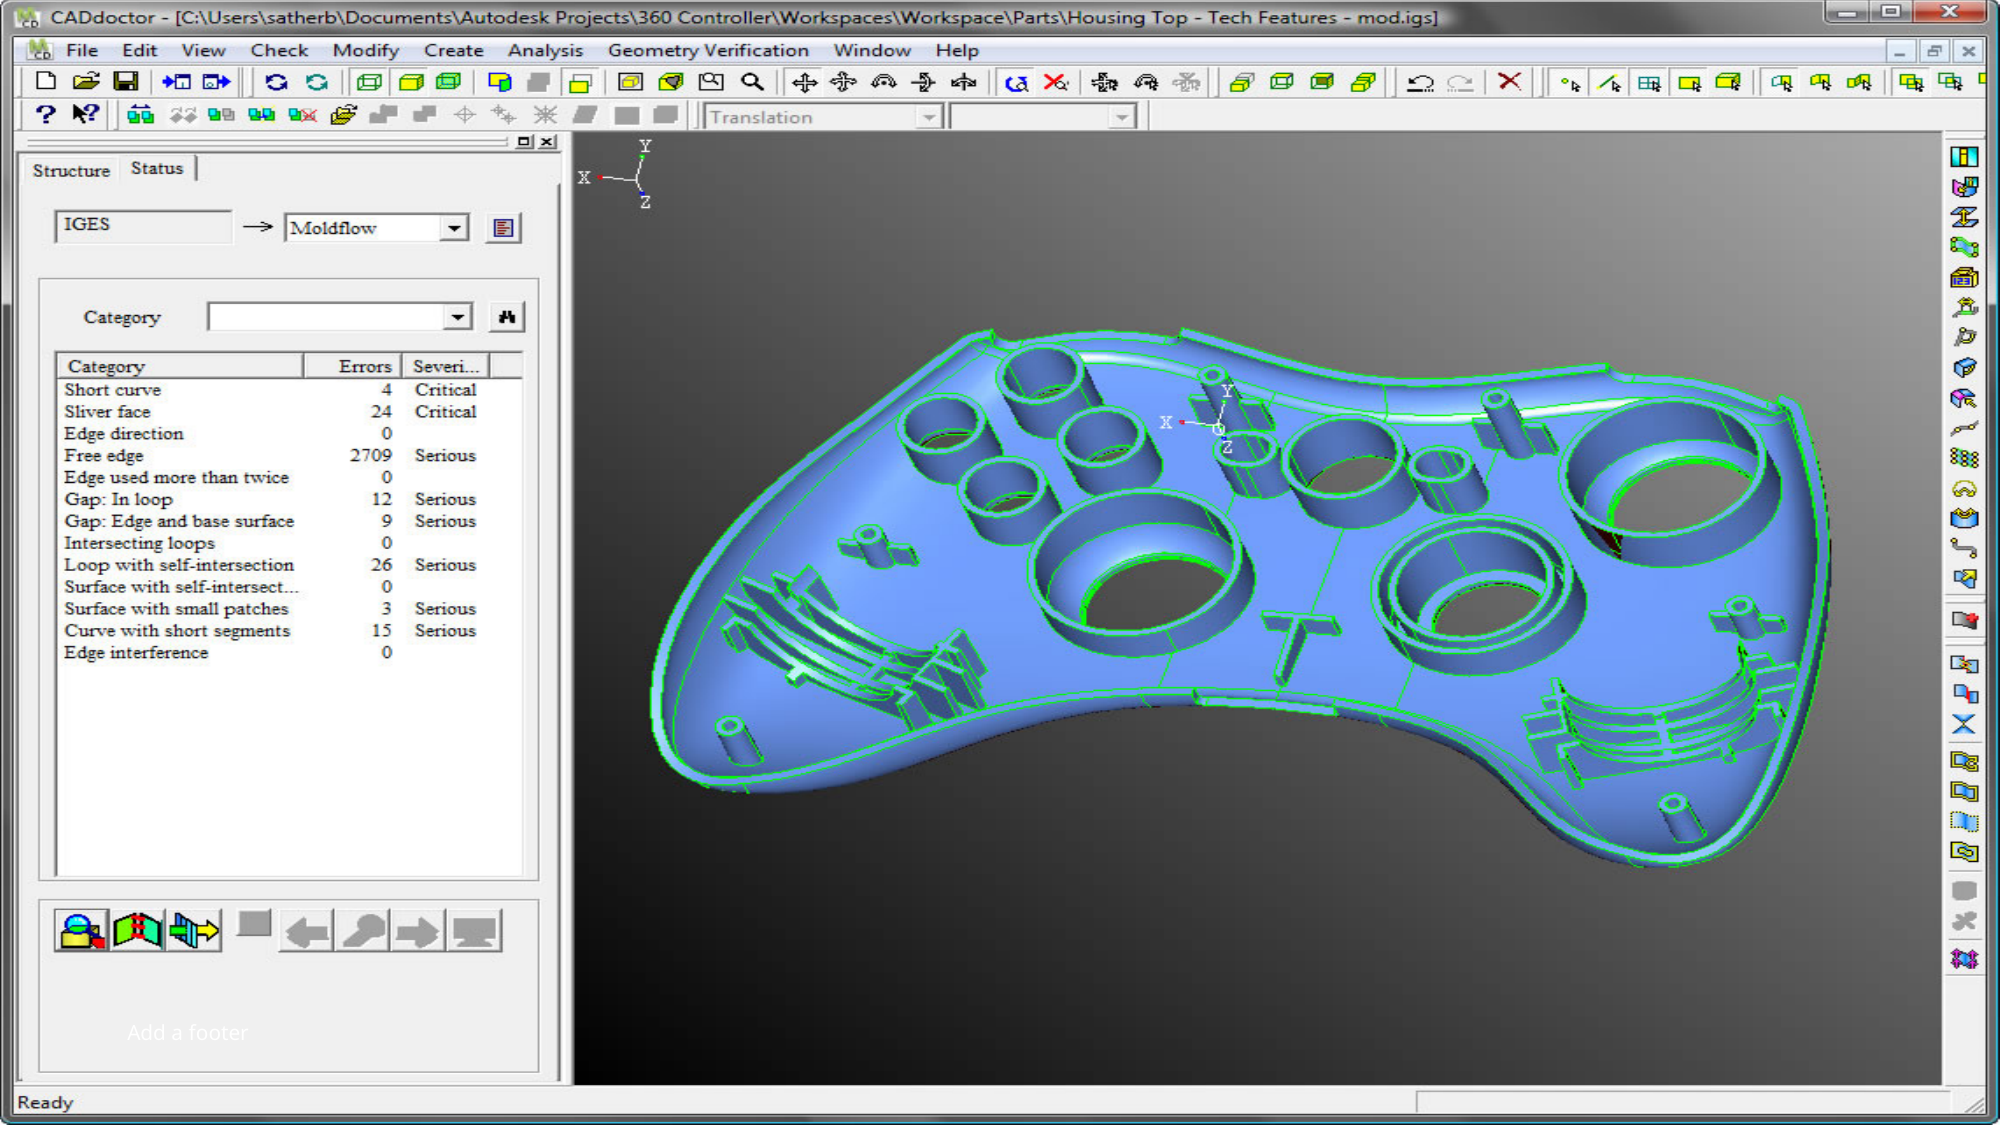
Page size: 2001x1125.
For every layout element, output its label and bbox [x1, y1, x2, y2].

list [0, 0, 2000, 1125]
